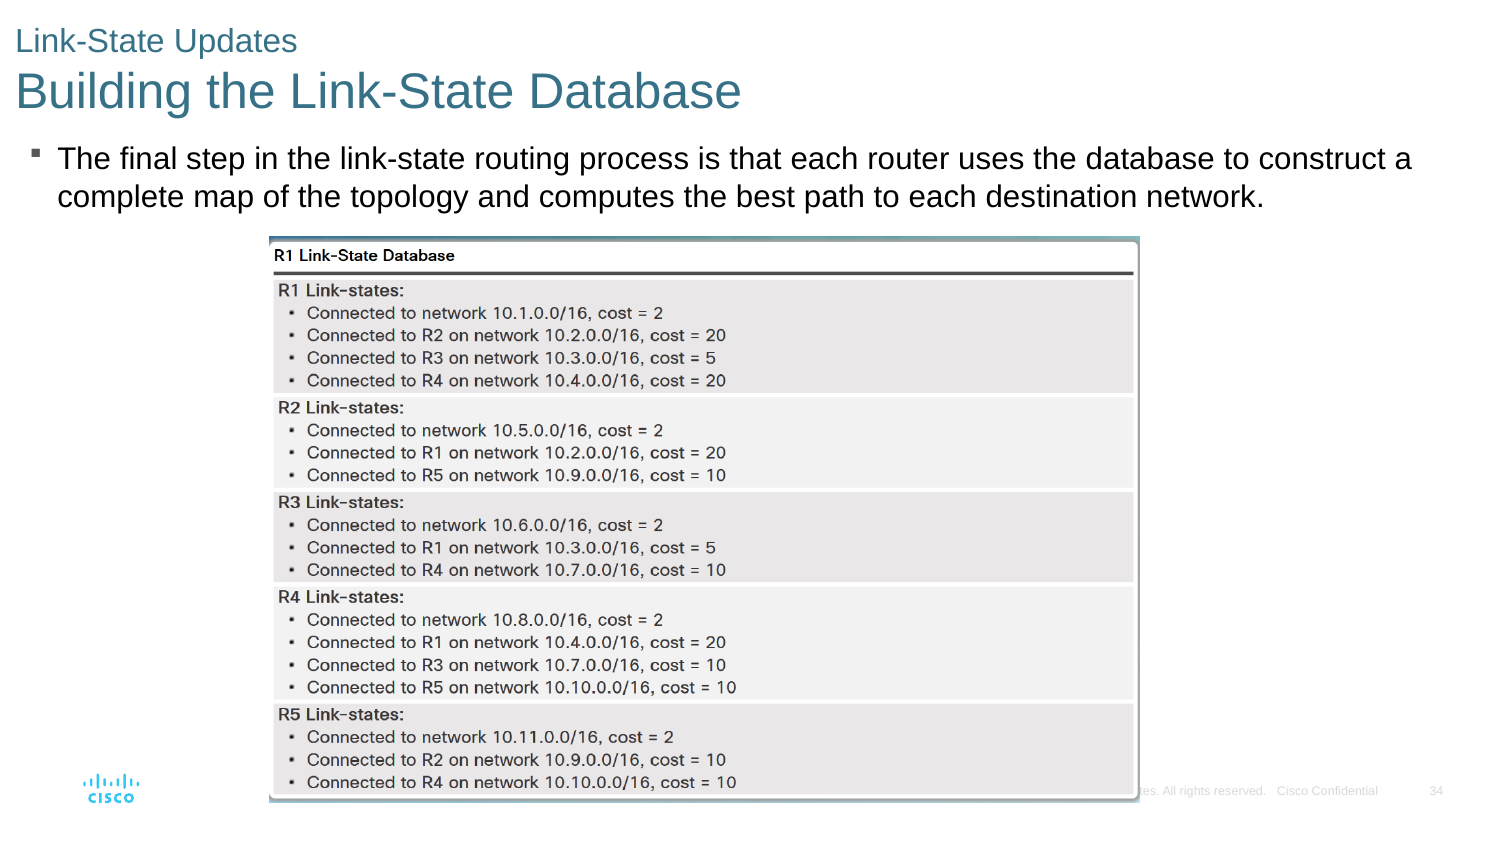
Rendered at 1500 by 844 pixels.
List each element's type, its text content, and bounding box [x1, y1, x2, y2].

picture [269, 235, 1141, 803]
list The final step in the link-state routing process is that each router uses the database to construct a complete map of the topology and computes the best path to each destination network. [14, 131, 1456, 372]
title Link-State Updates Building the Link-State Database [0, 6, 1500, 131]
